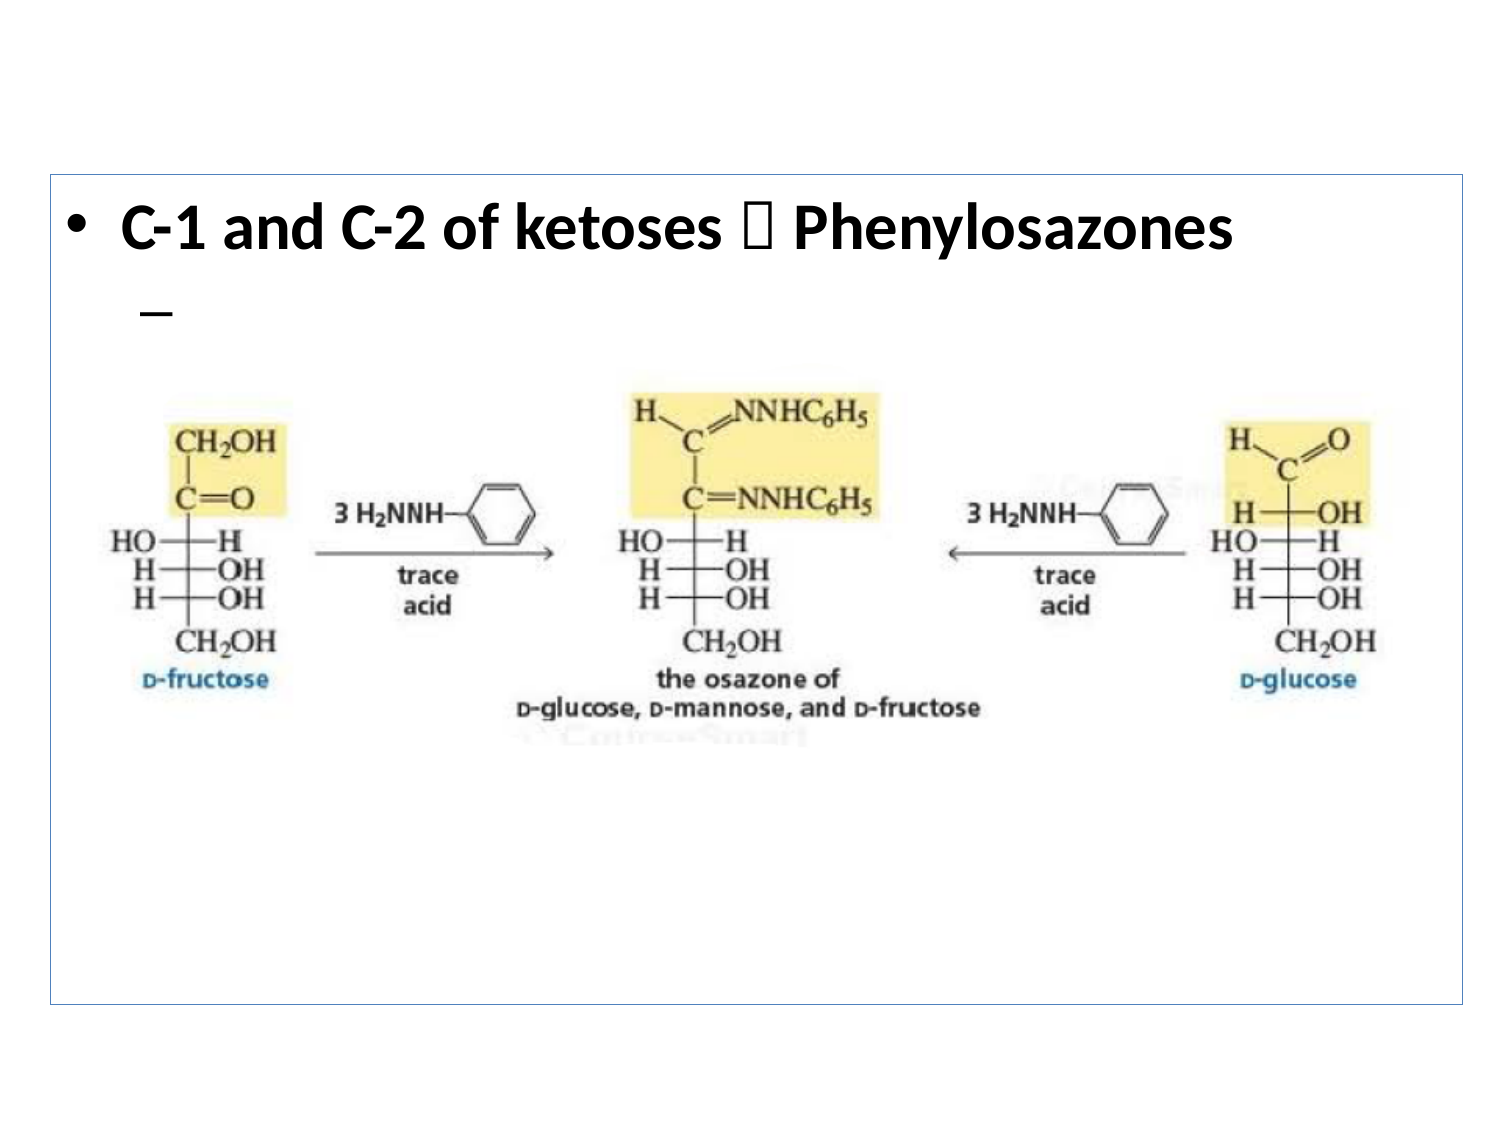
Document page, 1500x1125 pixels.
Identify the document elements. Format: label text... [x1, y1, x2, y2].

picture [87, 362, 1430, 752]
list C-1 and C-2 of ketoses  Phenylosazones [50, 174, 1463, 1005]
